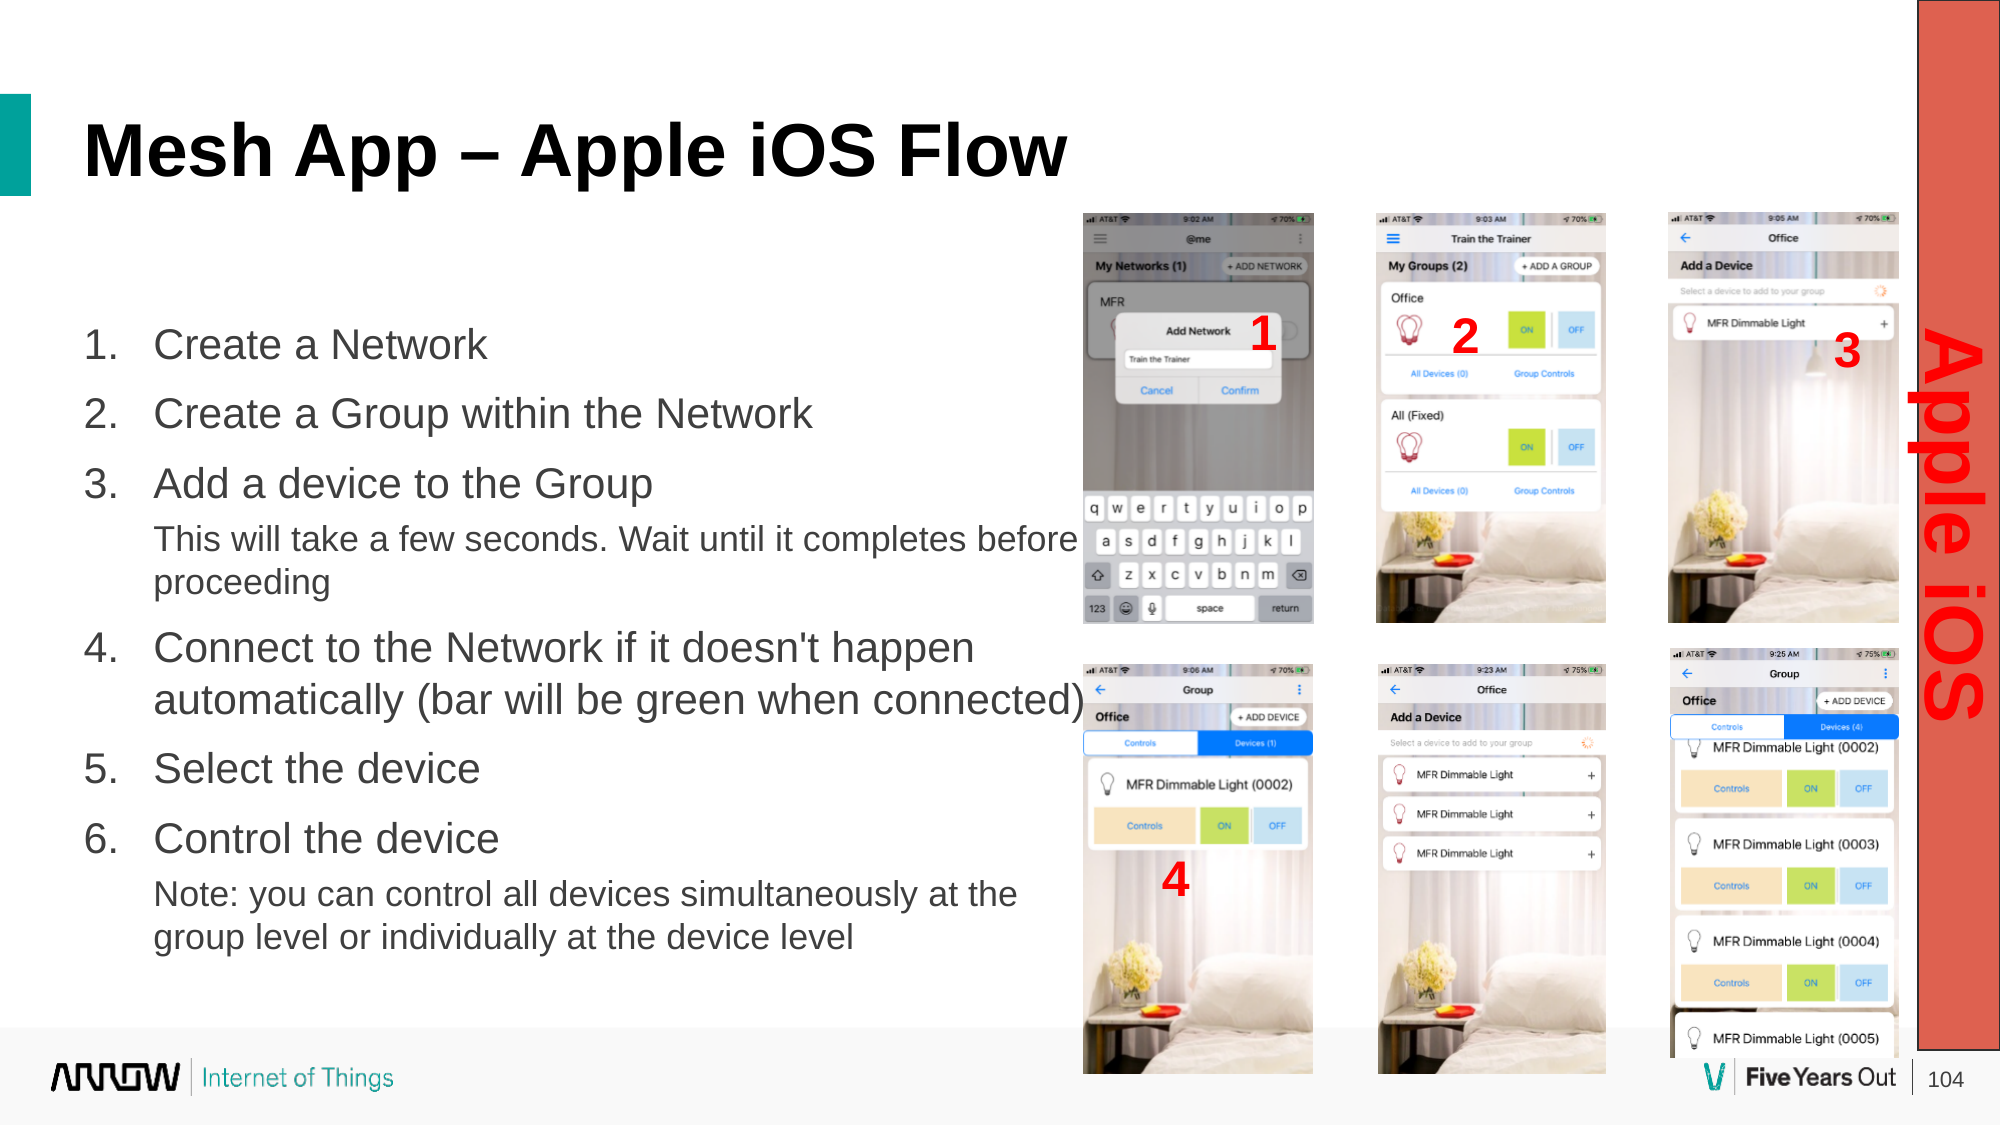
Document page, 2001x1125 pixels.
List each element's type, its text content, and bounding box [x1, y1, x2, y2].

text_box Apple iOS [1917, 0, 2000, 1051]
picture [1704, 1074, 1896, 1095]
picture [51, 1058, 393, 1096]
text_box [1083, 648, 1899, 1074]
text_box Create a Network Create a Group within the Network Add a device to the Group This will take a few seconds. Wait until it completes before proceeding Connect to the Network if it doesn't happen automatically (bar will be green when connected) Select the device Control the device Note: you can control all devices simultaneously at the group level or individually at the device level [68, 308, 1111, 989]
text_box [1083, 212, 1899, 624]
list Mesh App – Apple iOS Flow [68, 104, 1917, 196]
